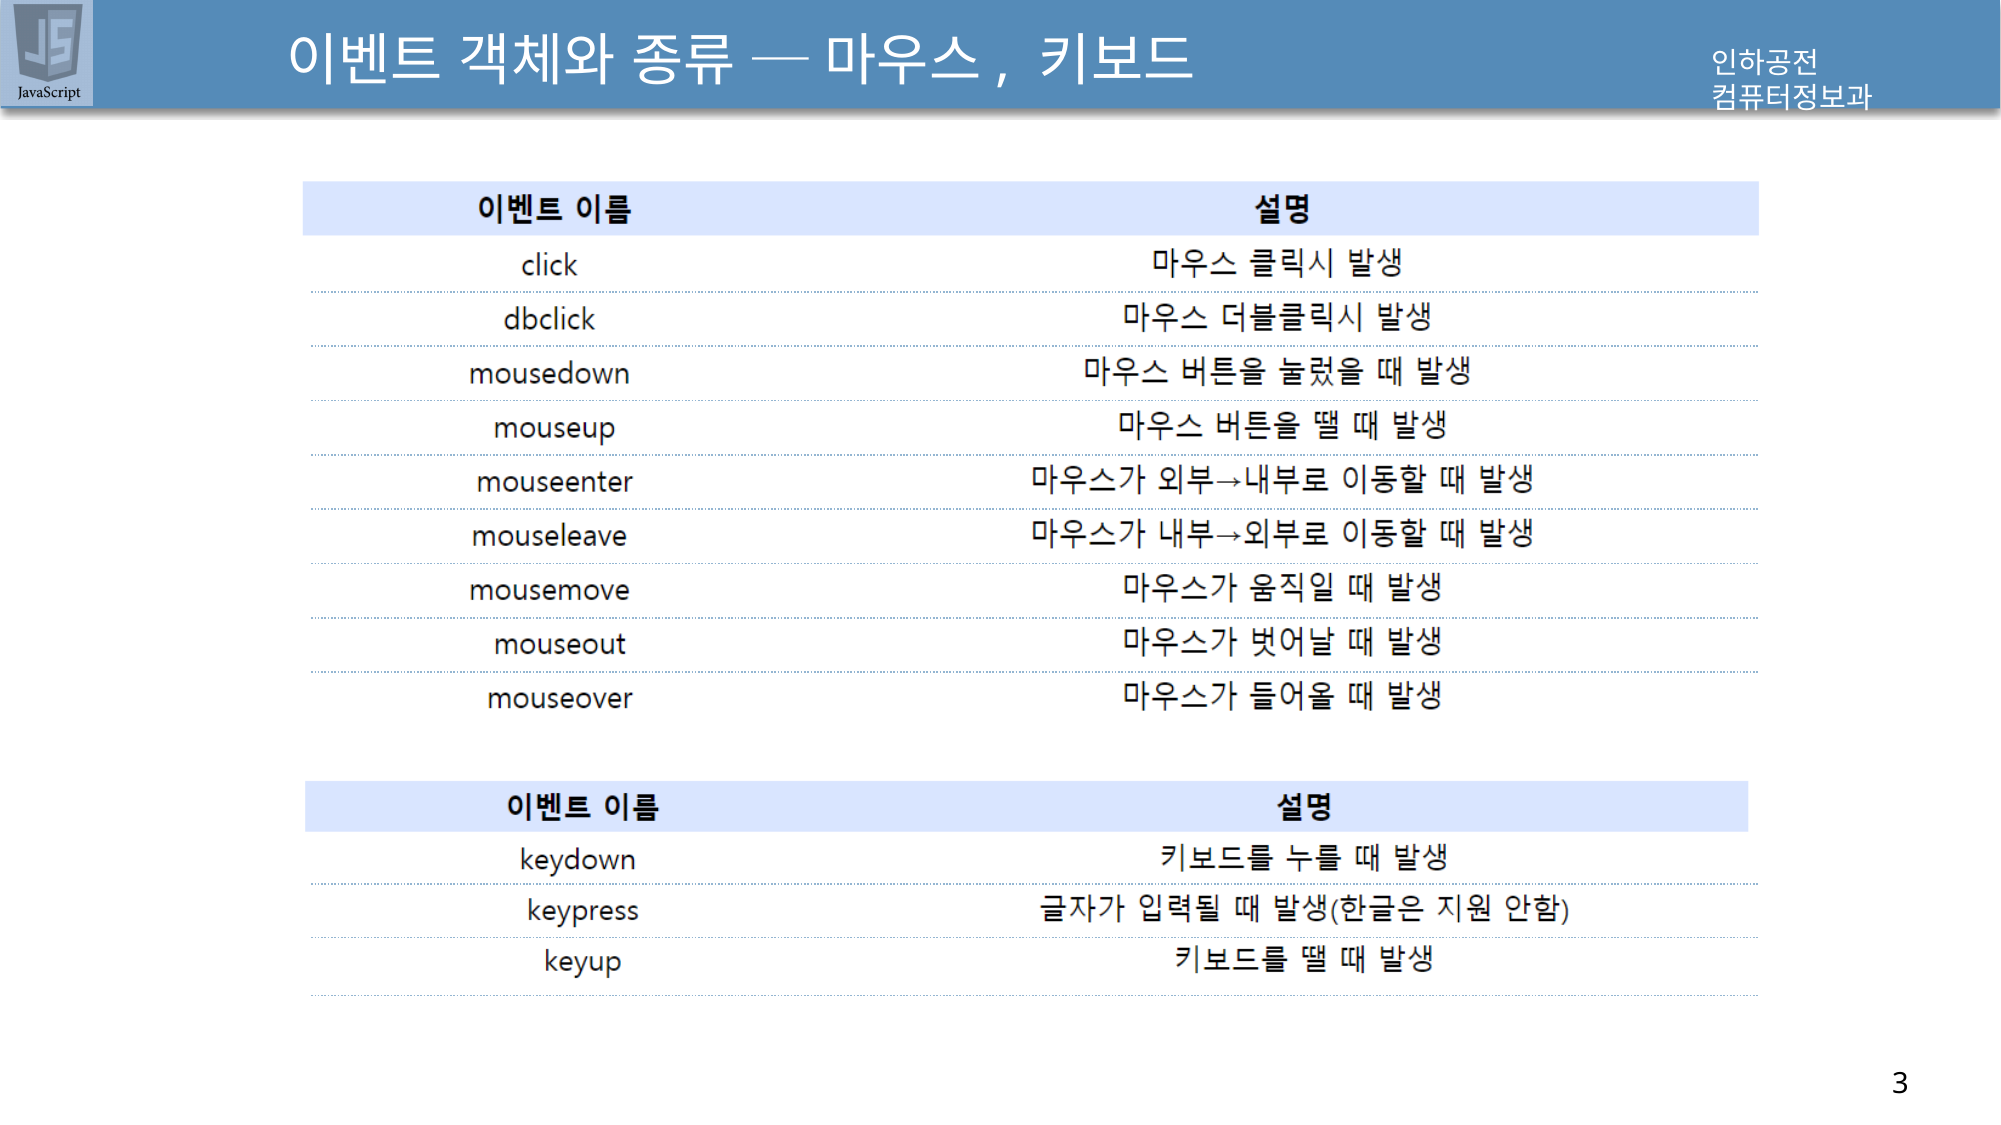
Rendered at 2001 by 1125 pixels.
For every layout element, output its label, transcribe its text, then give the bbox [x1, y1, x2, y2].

picture [292, 769, 1758, 995]
picture [292, 165, 1771, 735]
title 이벤트 객체와 종류 ─ 마우스, 키보드 [271, 16, 1567, 170]
